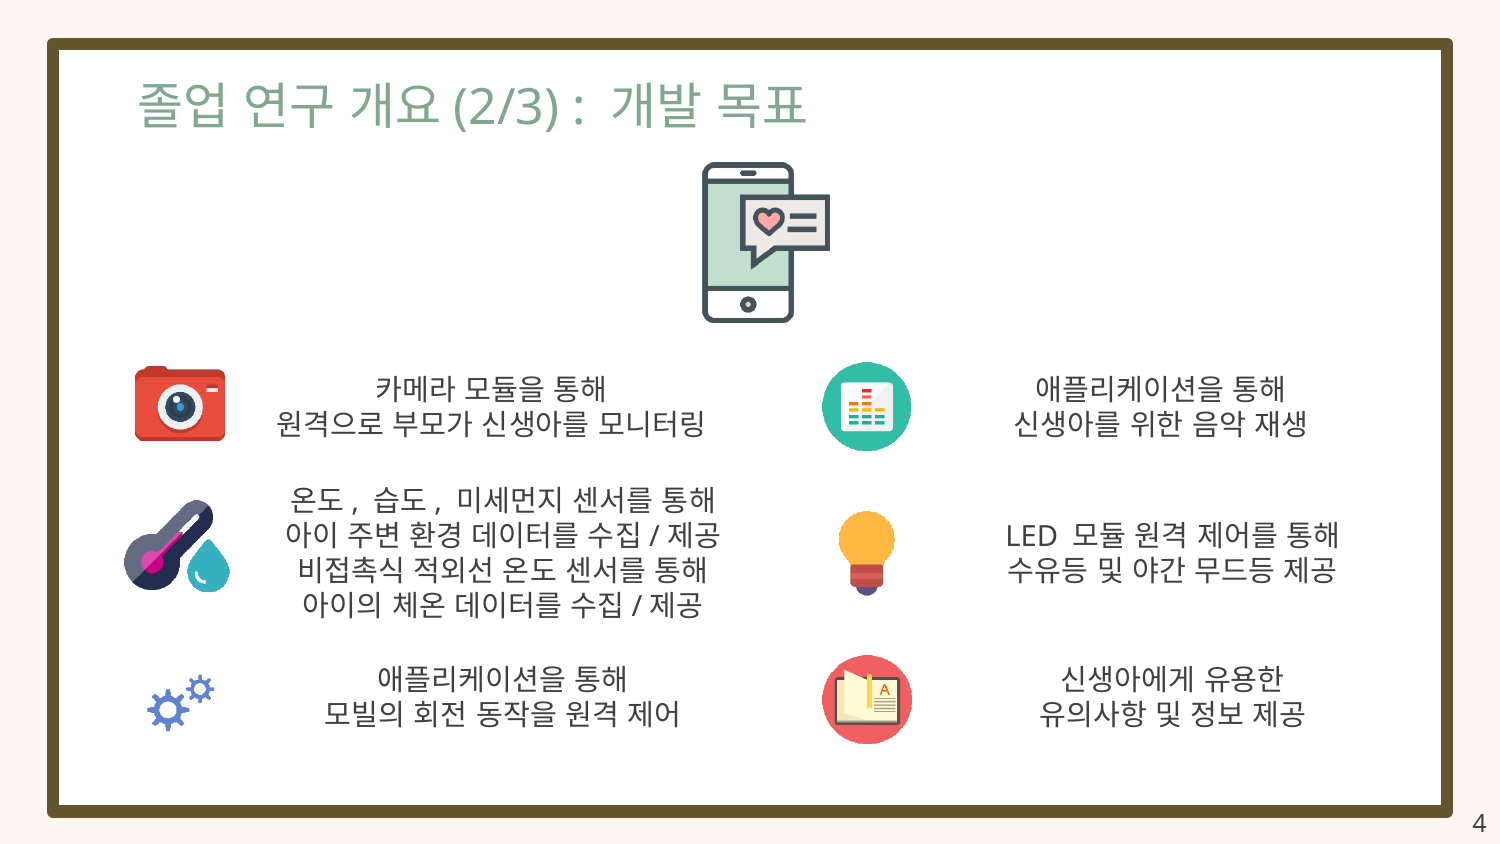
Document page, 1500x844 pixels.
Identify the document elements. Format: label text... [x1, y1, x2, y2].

picture [821, 508, 911, 598]
text_box 애플리케이션을 통해 신생아를 위한 음악 재생 [913, 363, 1429, 449]
picture [135, 358, 225, 448]
picture [821, 362, 911, 452]
text_box 애플리케이션을 통해 모빌의 회전 동작을 원격 제어 [244, 653, 771, 739]
text_box 4 [1457, 800, 1500, 844]
text_box 신생아에게 유용한 유의사항 및 정보 제공 [910, 653, 1441, 739]
text_box 졸업 연구 개요(2/3) : 개발 목표 [123, 67, 824, 143]
text_box [51, 42, 1449, 814]
text_box 온도, 습도, 미세먼지 센서를 통해 아이 주변 환경 데이터를 수집/제공 비접촉식 적외선 온도 센서를 통해 아이의 체온 데이터를 수집/제공 [236, 475, 771, 630]
picture [120, 643, 240, 763]
picture [702, 161, 831, 323]
text_box LED 모듈 원격 제어를 통해 수유등 및 야간 무드등 제공 [913, 510, 1441, 595]
picture [822, 654, 912, 744]
text_box 카메라 모듈을 통해 원격으로 부모가 신생아를 모니터링 [228, 363, 759, 449]
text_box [123, 500, 237, 595]
